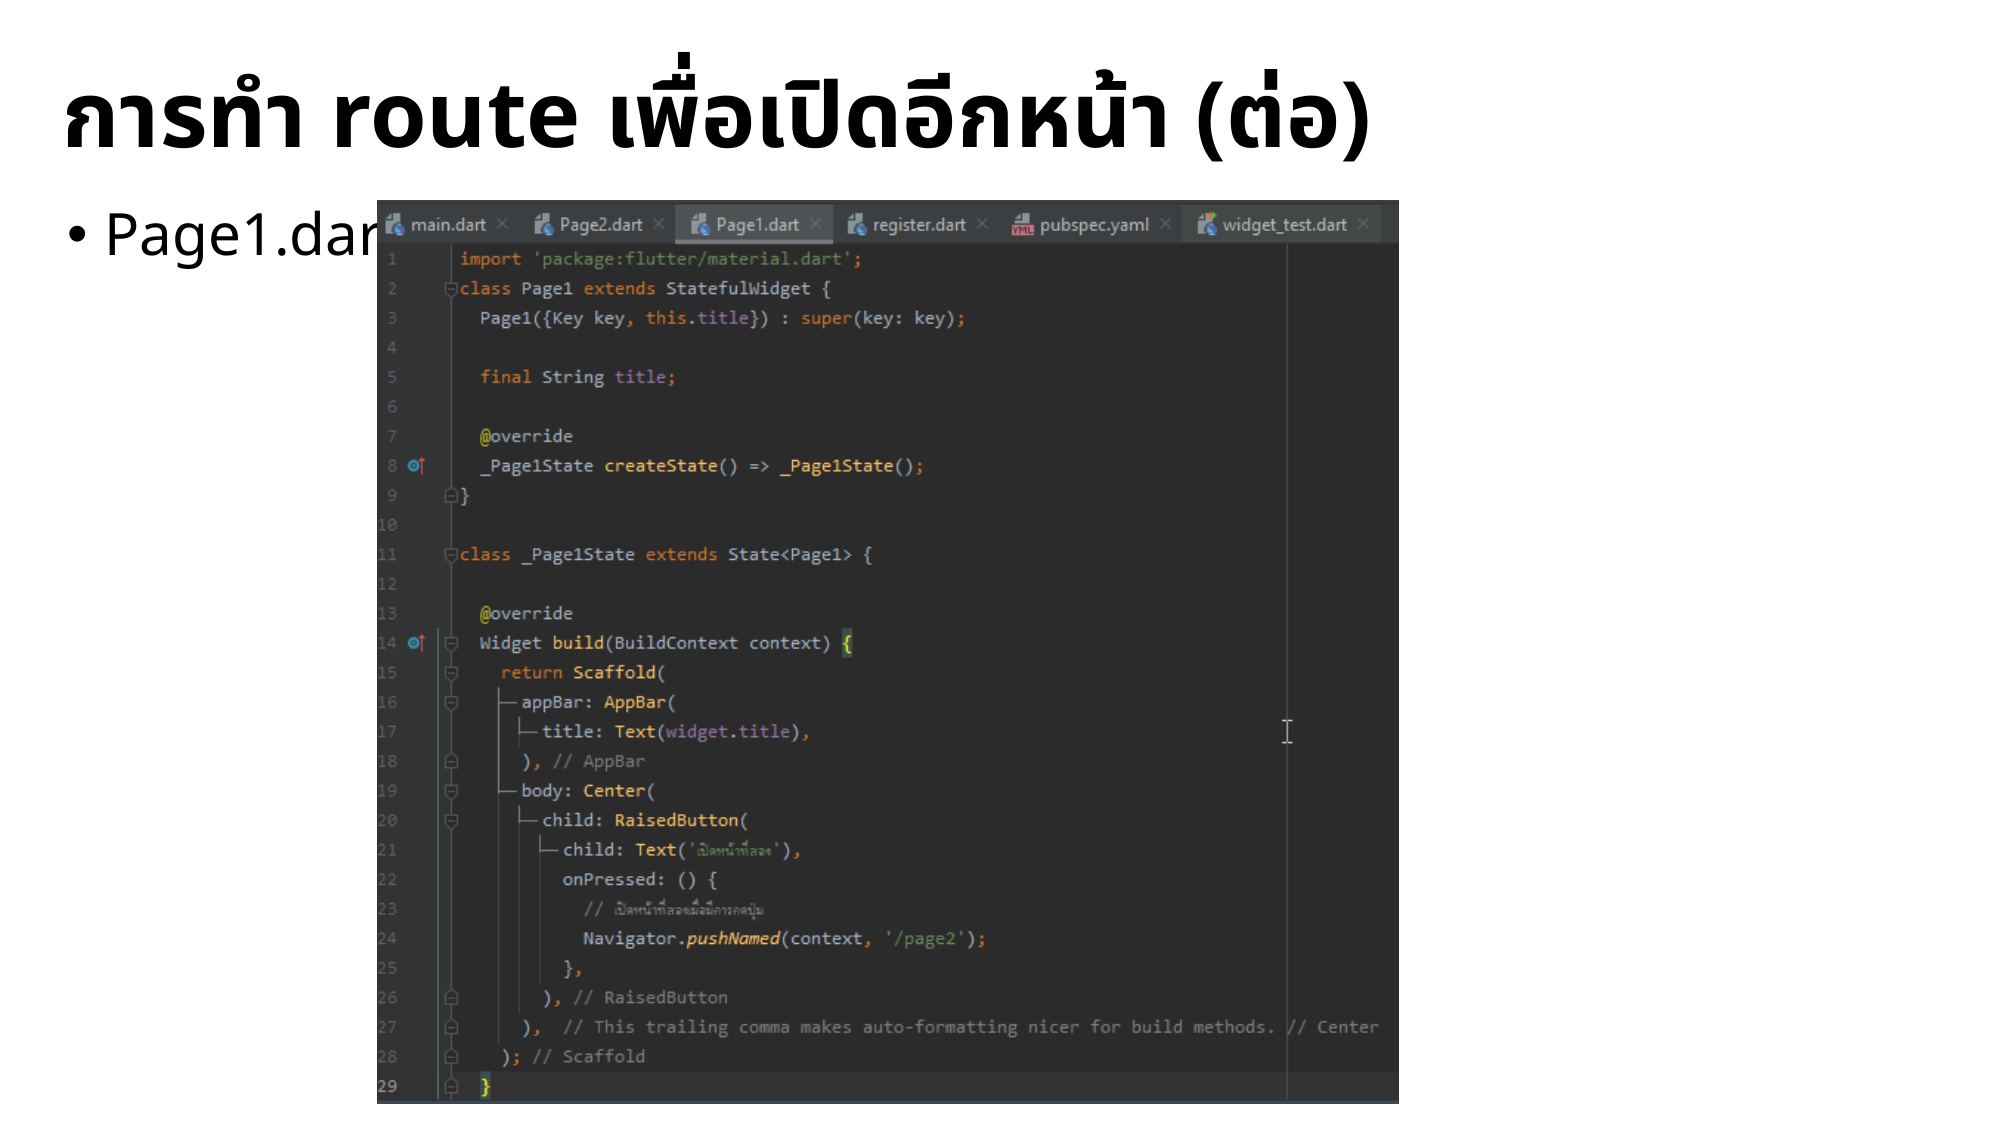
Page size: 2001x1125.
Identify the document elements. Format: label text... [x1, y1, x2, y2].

list Page1.dart [52, 197, 1932, 1077]
title การทำ route เพื่อเปิดอีกหน้า (ต่อ) [47, 59, 1936, 175]
picture [377, 200, 1399, 1104]
